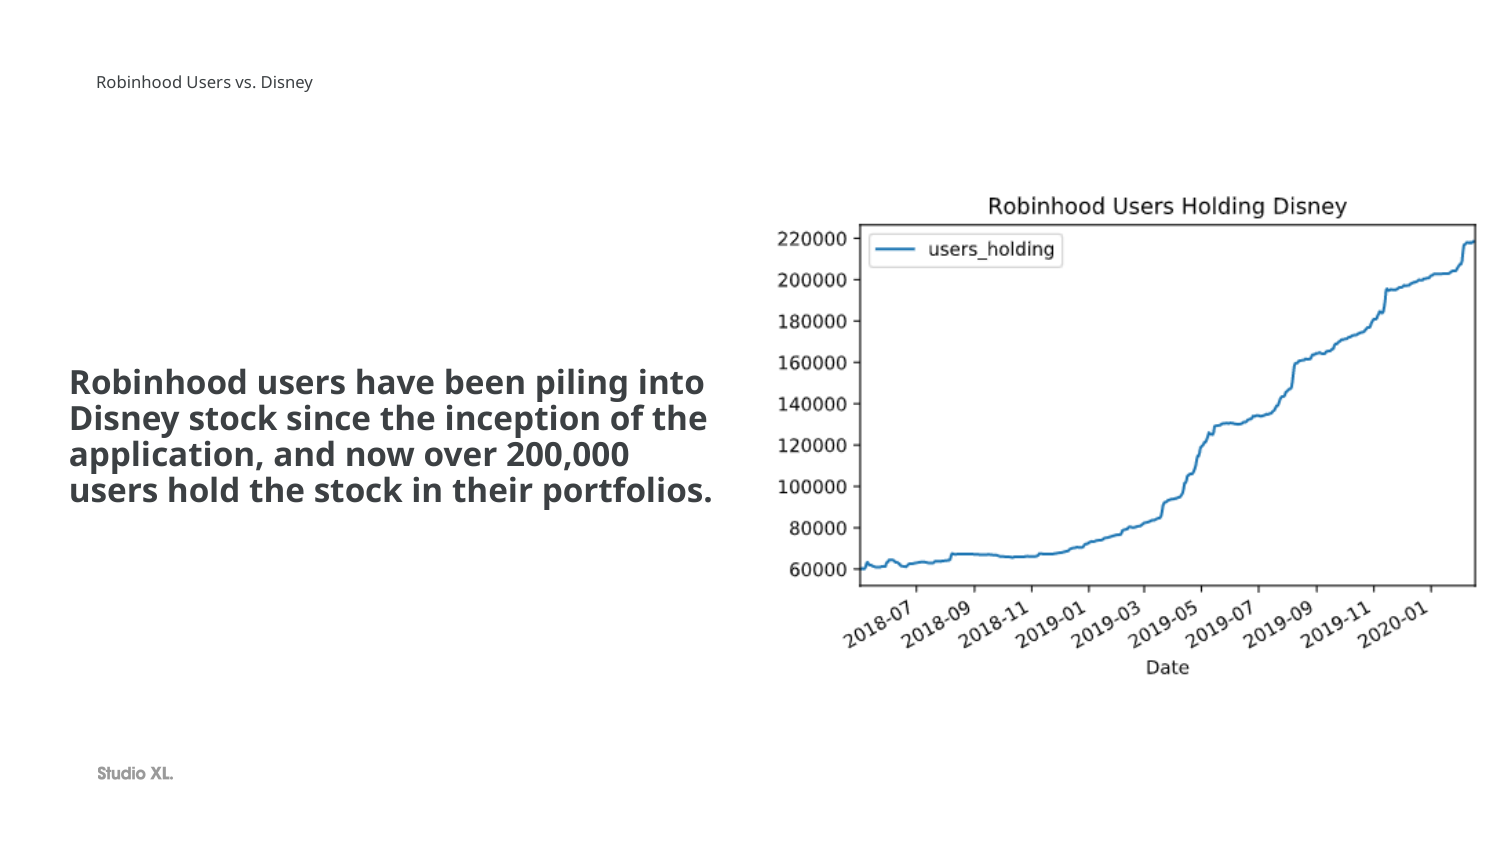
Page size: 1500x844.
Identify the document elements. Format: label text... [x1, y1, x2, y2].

title Robinhood Users vs. Disney [81, 64, 1448, 99]
picture [98, 765, 173, 781]
picture [763, 184, 1489, 691]
subtitle Robinhood users have been piling into Disney stock since the inception of the application, and now over 200,000 users hold the stock in their portfolios. [53, 246, 736, 629]
